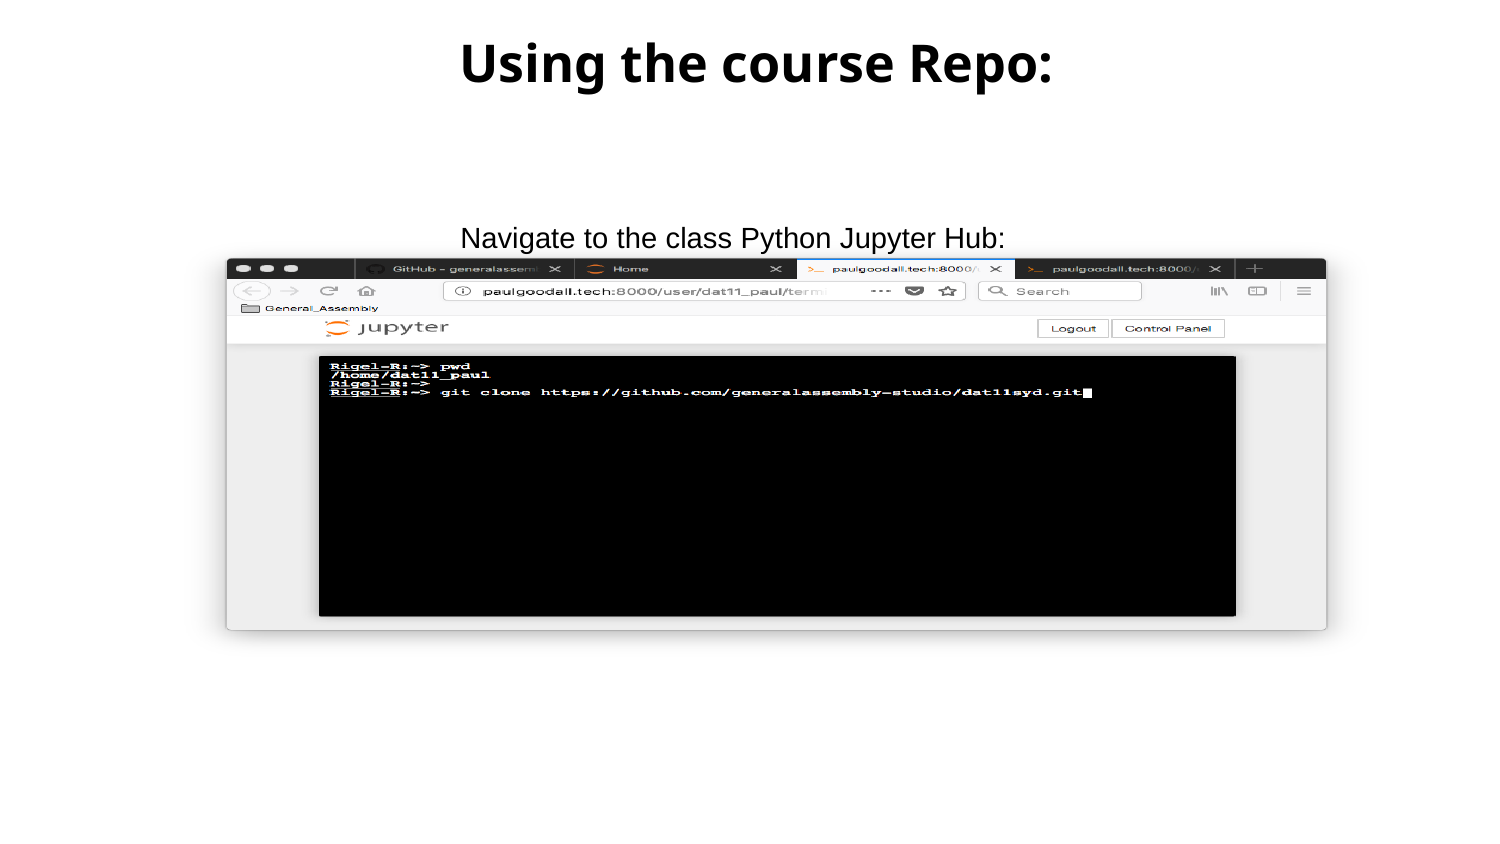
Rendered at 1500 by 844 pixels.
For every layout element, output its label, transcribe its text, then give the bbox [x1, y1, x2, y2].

picture [176, 237, 1377, 661]
text_box Navigate to the class Python Jupyter Hub: [452, 212, 1061, 234]
text_box Using the course Repo: [80, 26, 1434, 109]
